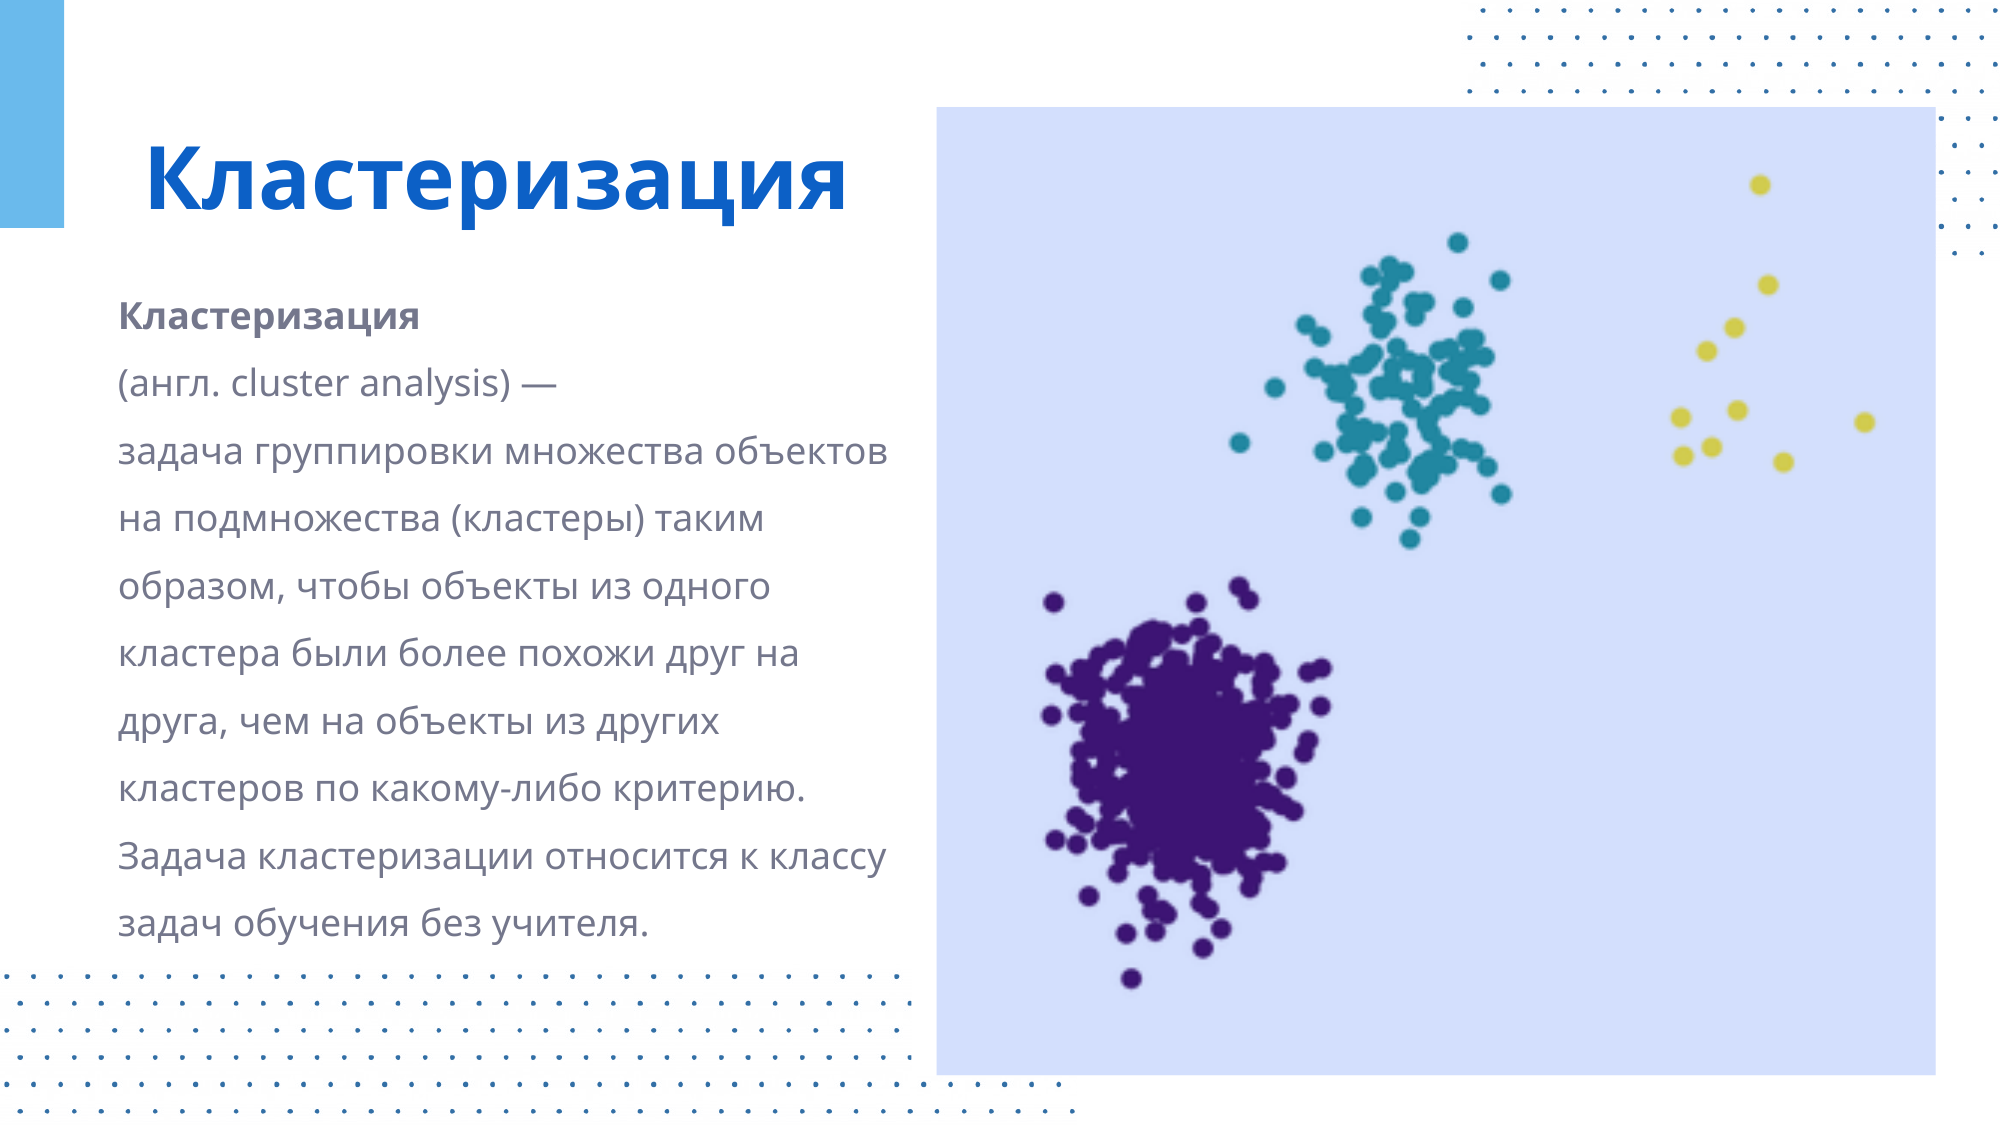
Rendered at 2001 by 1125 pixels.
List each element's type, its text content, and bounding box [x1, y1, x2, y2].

picture [936, 0, 2000, 1076]
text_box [0, 964, 1077, 1125]
text_box Кластеризация (англ. cluster analysis) — задача группировки множества объектов на подмножества (кластеры) таким образом, чтобы объекты из одного кластера были более похожи друг на друга, чем на объекты из других кластеров по какому-либо критерию. Задача кластеризации относится к классу задач обучения без учителя. [103, 261, 912, 952]
text_box Кластеризация [128, 114, 866, 234]
text_box [0, 0, 65, 229]
text_box [910, 93, 1461, 964]
